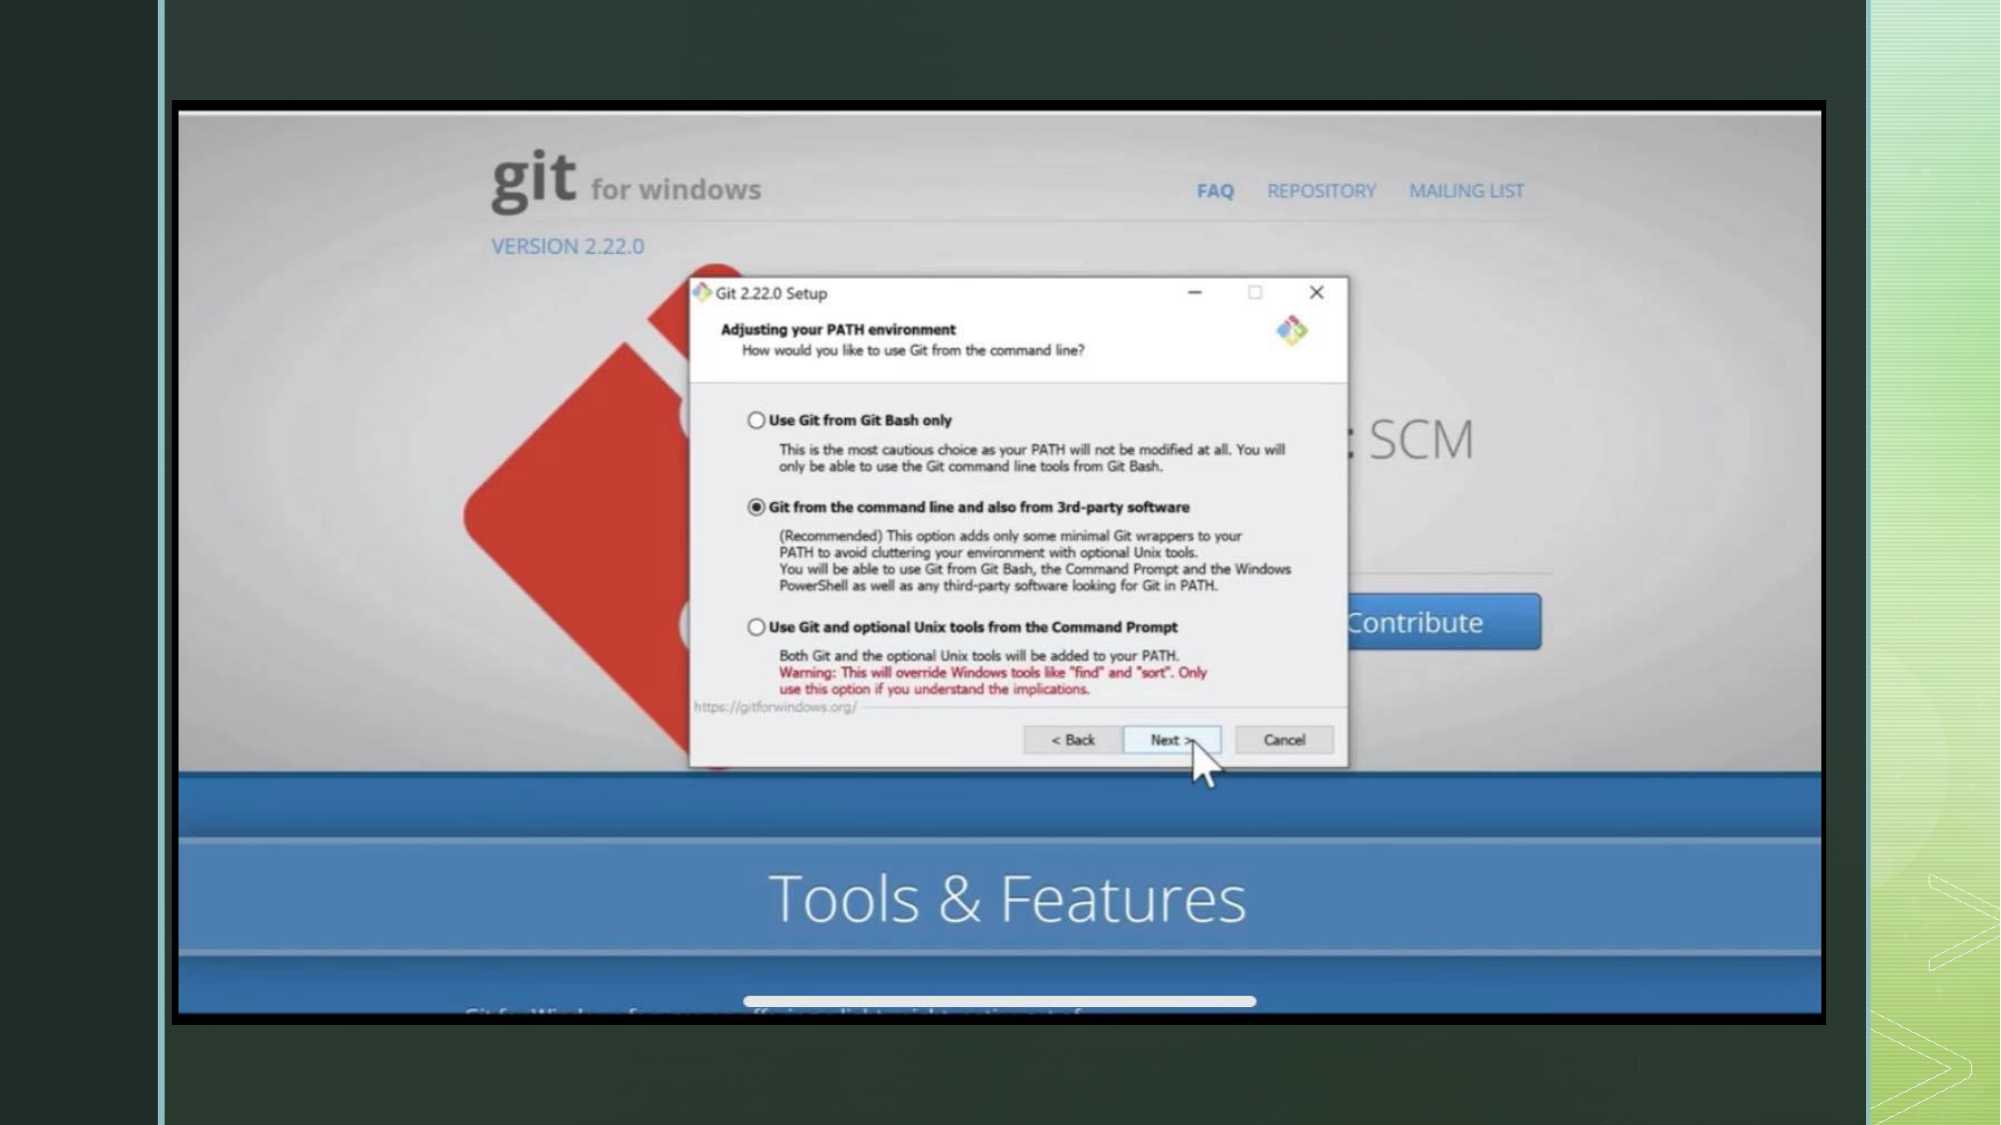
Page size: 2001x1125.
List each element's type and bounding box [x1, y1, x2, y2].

picture [171, 100, 1827, 1025]
picture [1871, 0, 2001, 1125]
